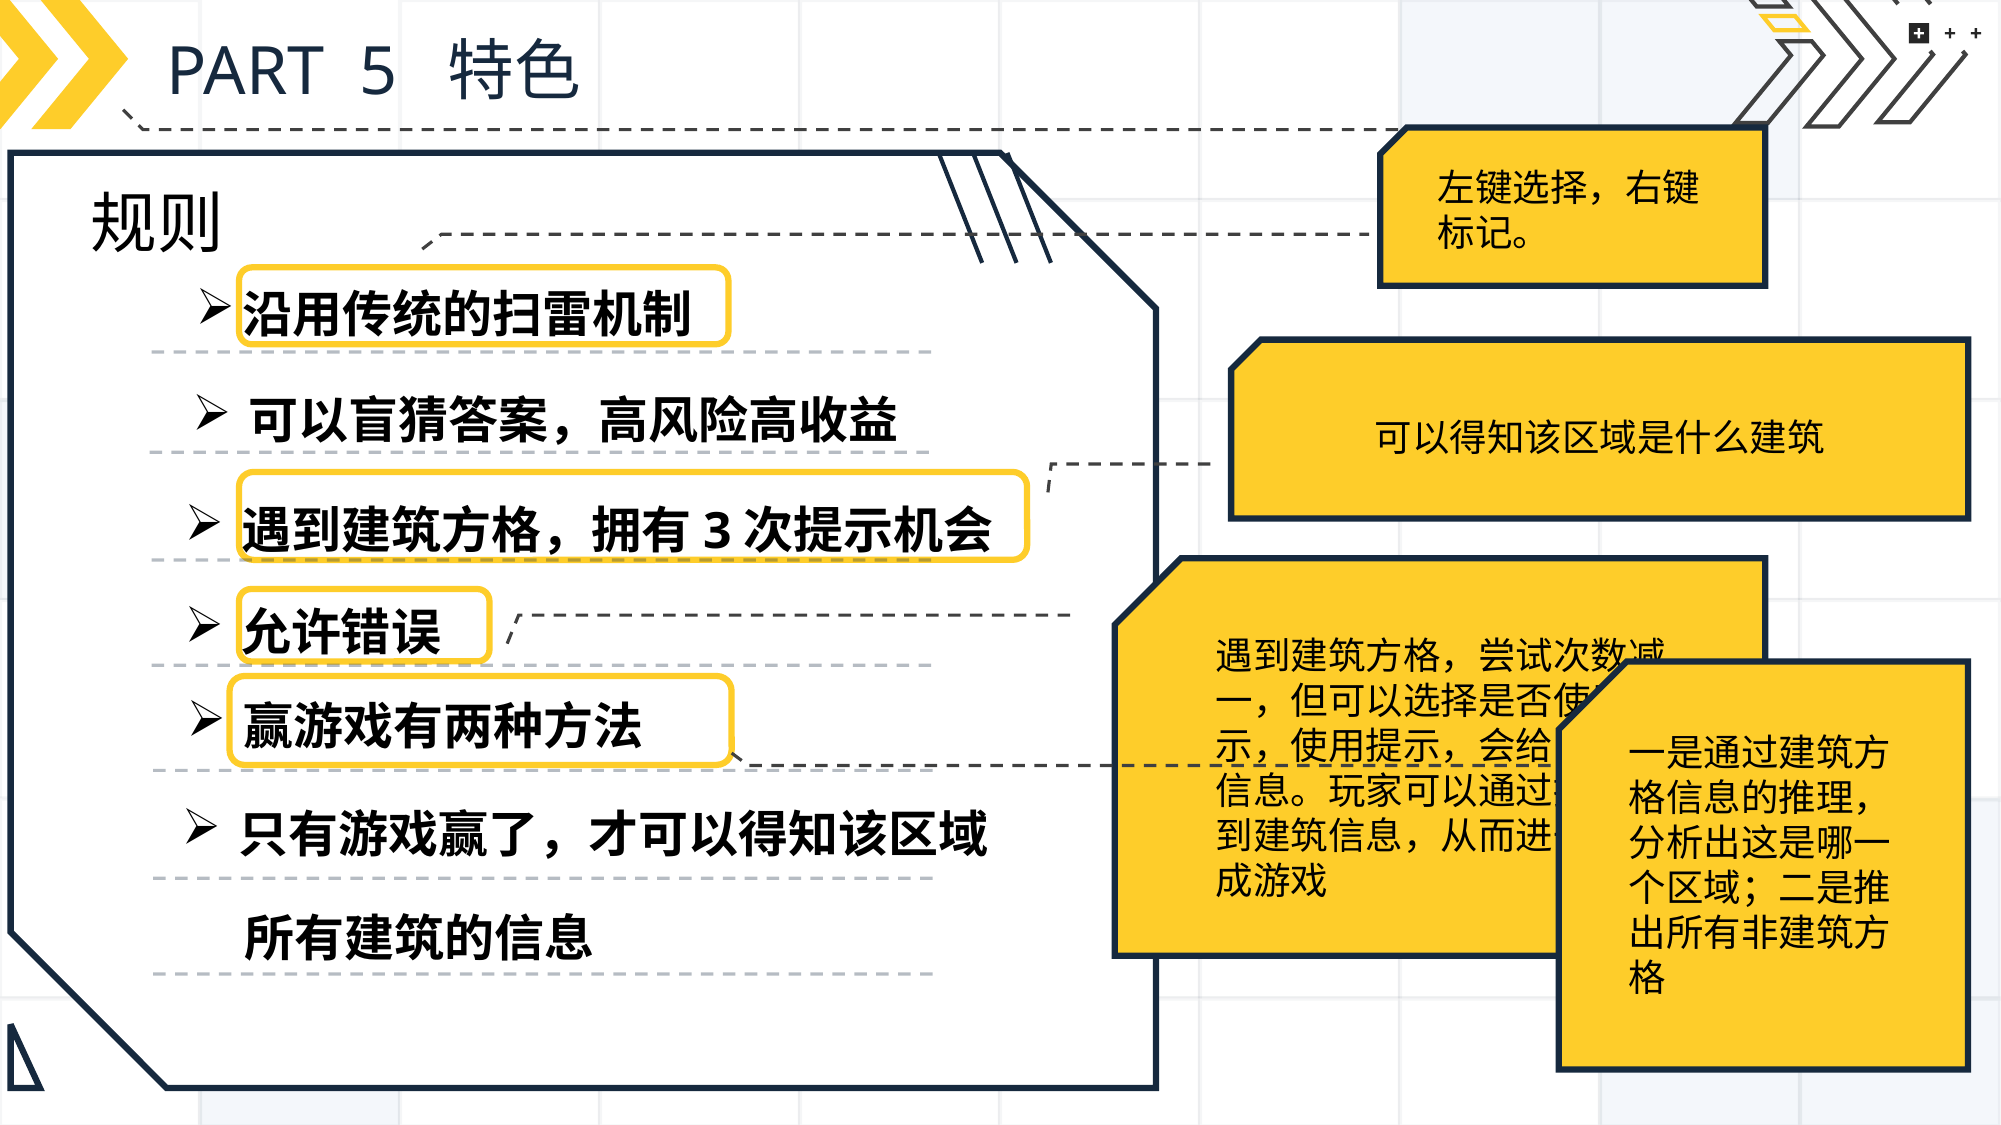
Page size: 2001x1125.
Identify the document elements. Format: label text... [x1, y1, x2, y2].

text_box 一是通过建筑方格信息的推理，分析出这是哪一个区域；二是推出所有非建筑方格 [1614, 721, 1913, 1007]
text_box [1379, 126, 1767, 287]
text_box [1157, 462, 1211, 474]
text_box [1157, 766, 1557, 957]
text_box 左键选择，右键标记。 [1422, 156, 1722, 262]
text_box [1157, 759, 1559, 767]
text_box 遇到建筑方格，尝试次数减一，但可以选择是否使用提示，使用提示，会给出提示信息。玩家可以通过提示得到建筑信息，从而进一步完成游戏 [1201, 624, 1714, 765]
list PART 5 特色 [151, 3, 1722, 116]
text_box 遇到建筑方格，尝试次数减一，但可以选择是否使用提示，使用提示，会给出提示信息。玩家可以通过提示得到建筑信息，从而进一步完成游戏 [1201, 766, 1557, 910]
text_box [1157, 557, 1767, 760]
text_box 可以得知该区域是什么建筑 [1359, 406, 1925, 467]
text_box [1157, 233, 1370, 238]
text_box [10, 152, 1157, 1088]
text_box [1557, 660, 1970, 1071]
text_box [1230, 338, 1970, 520]
